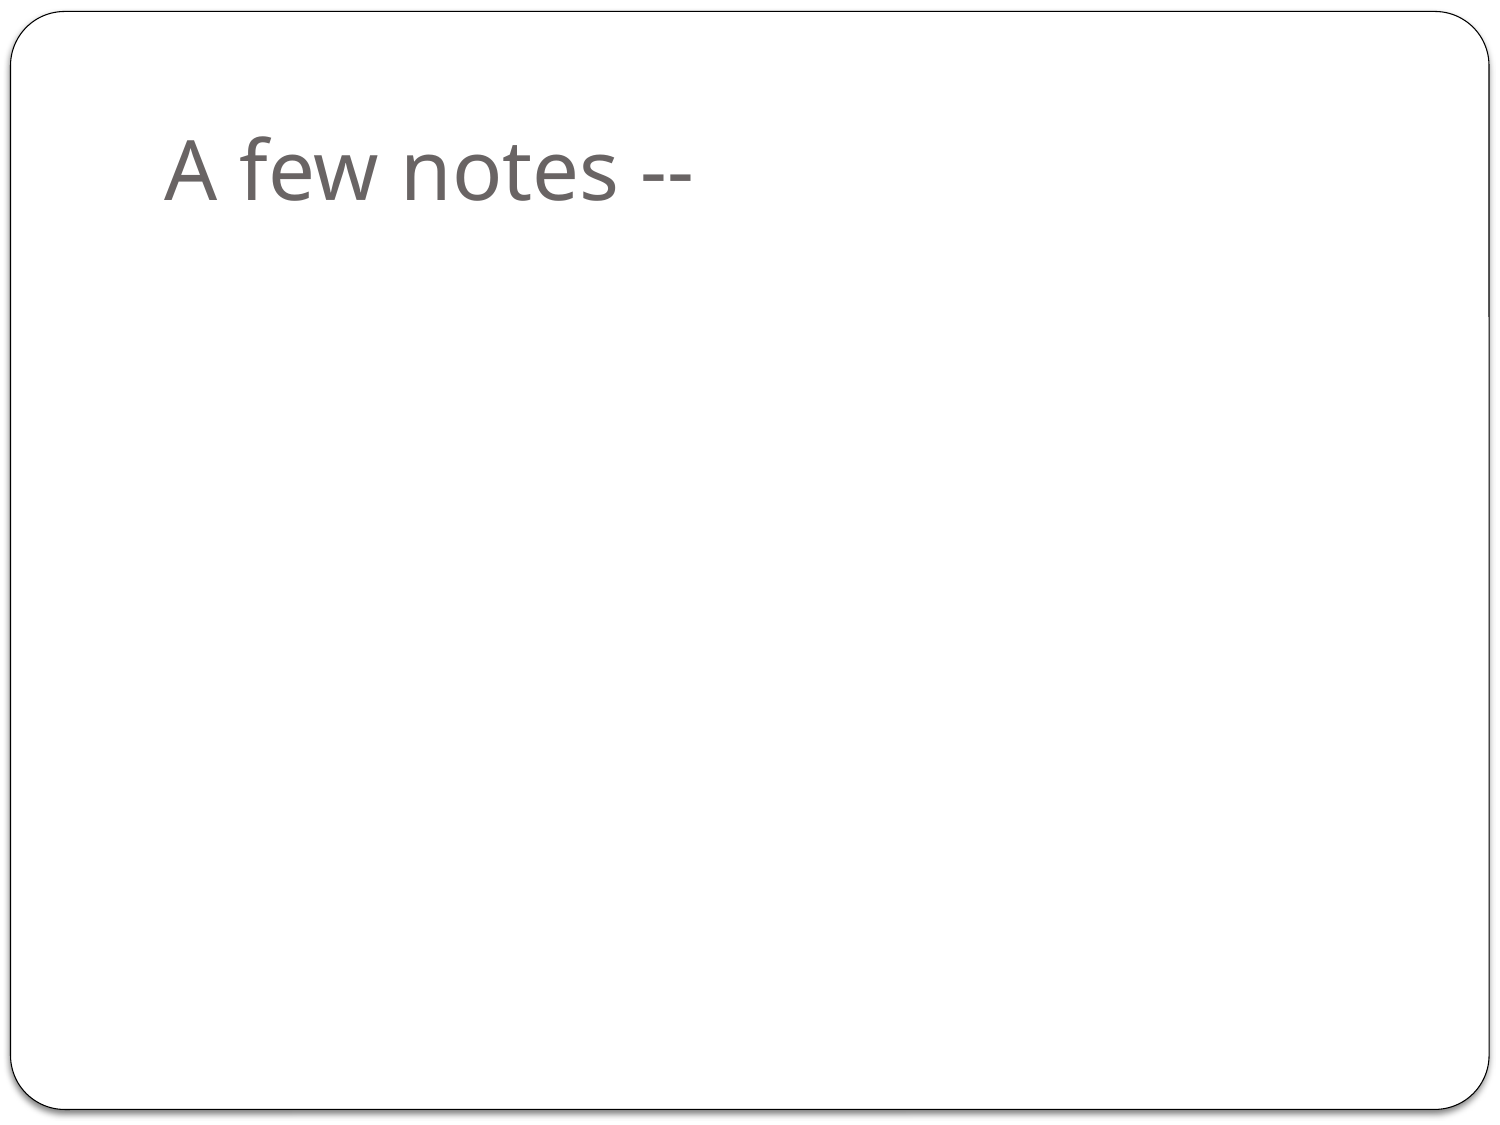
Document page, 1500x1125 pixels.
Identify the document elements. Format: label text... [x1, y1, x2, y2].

title A few notes -- [150, 45, 1425, 233]
